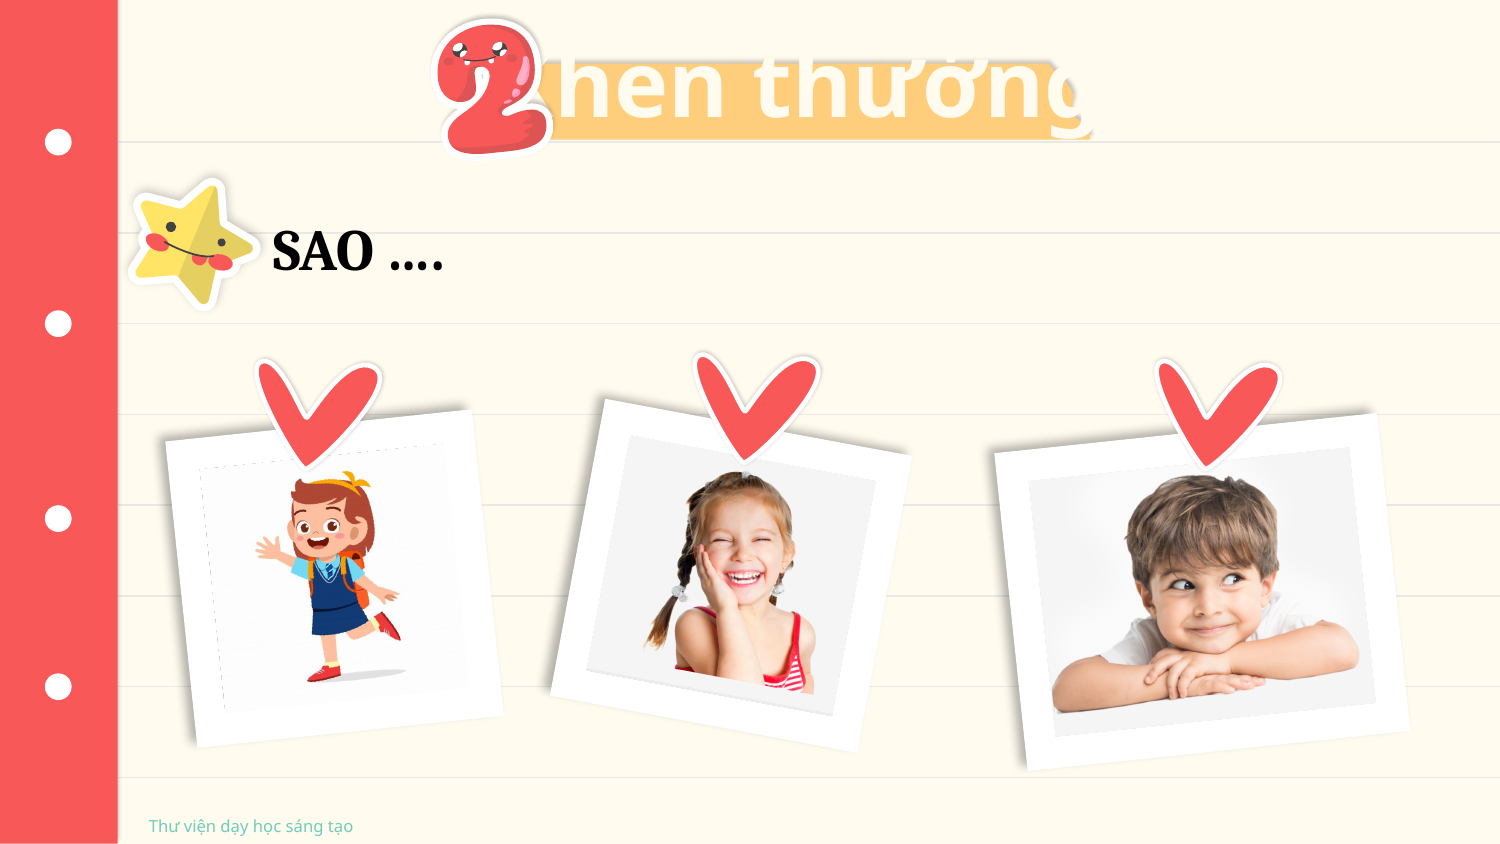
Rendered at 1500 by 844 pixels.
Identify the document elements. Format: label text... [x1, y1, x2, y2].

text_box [123, 173, 262, 303]
text_box SAO …. [265, 209, 708, 286]
picture [1029, 448, 1375, 736]
text_box [559, 105, 1091, 141]
picture [587, 436, 875, 713]
text_box [1156, 361, 1281, 461]
text_box [694, 354, 819, 454]
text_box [429, 18, 554, 162]
text_box [256, 361, 380, 454]
text_box Khen thưởng [454, 10, 1142, 105]
picture [200, 444, 469, 713]
